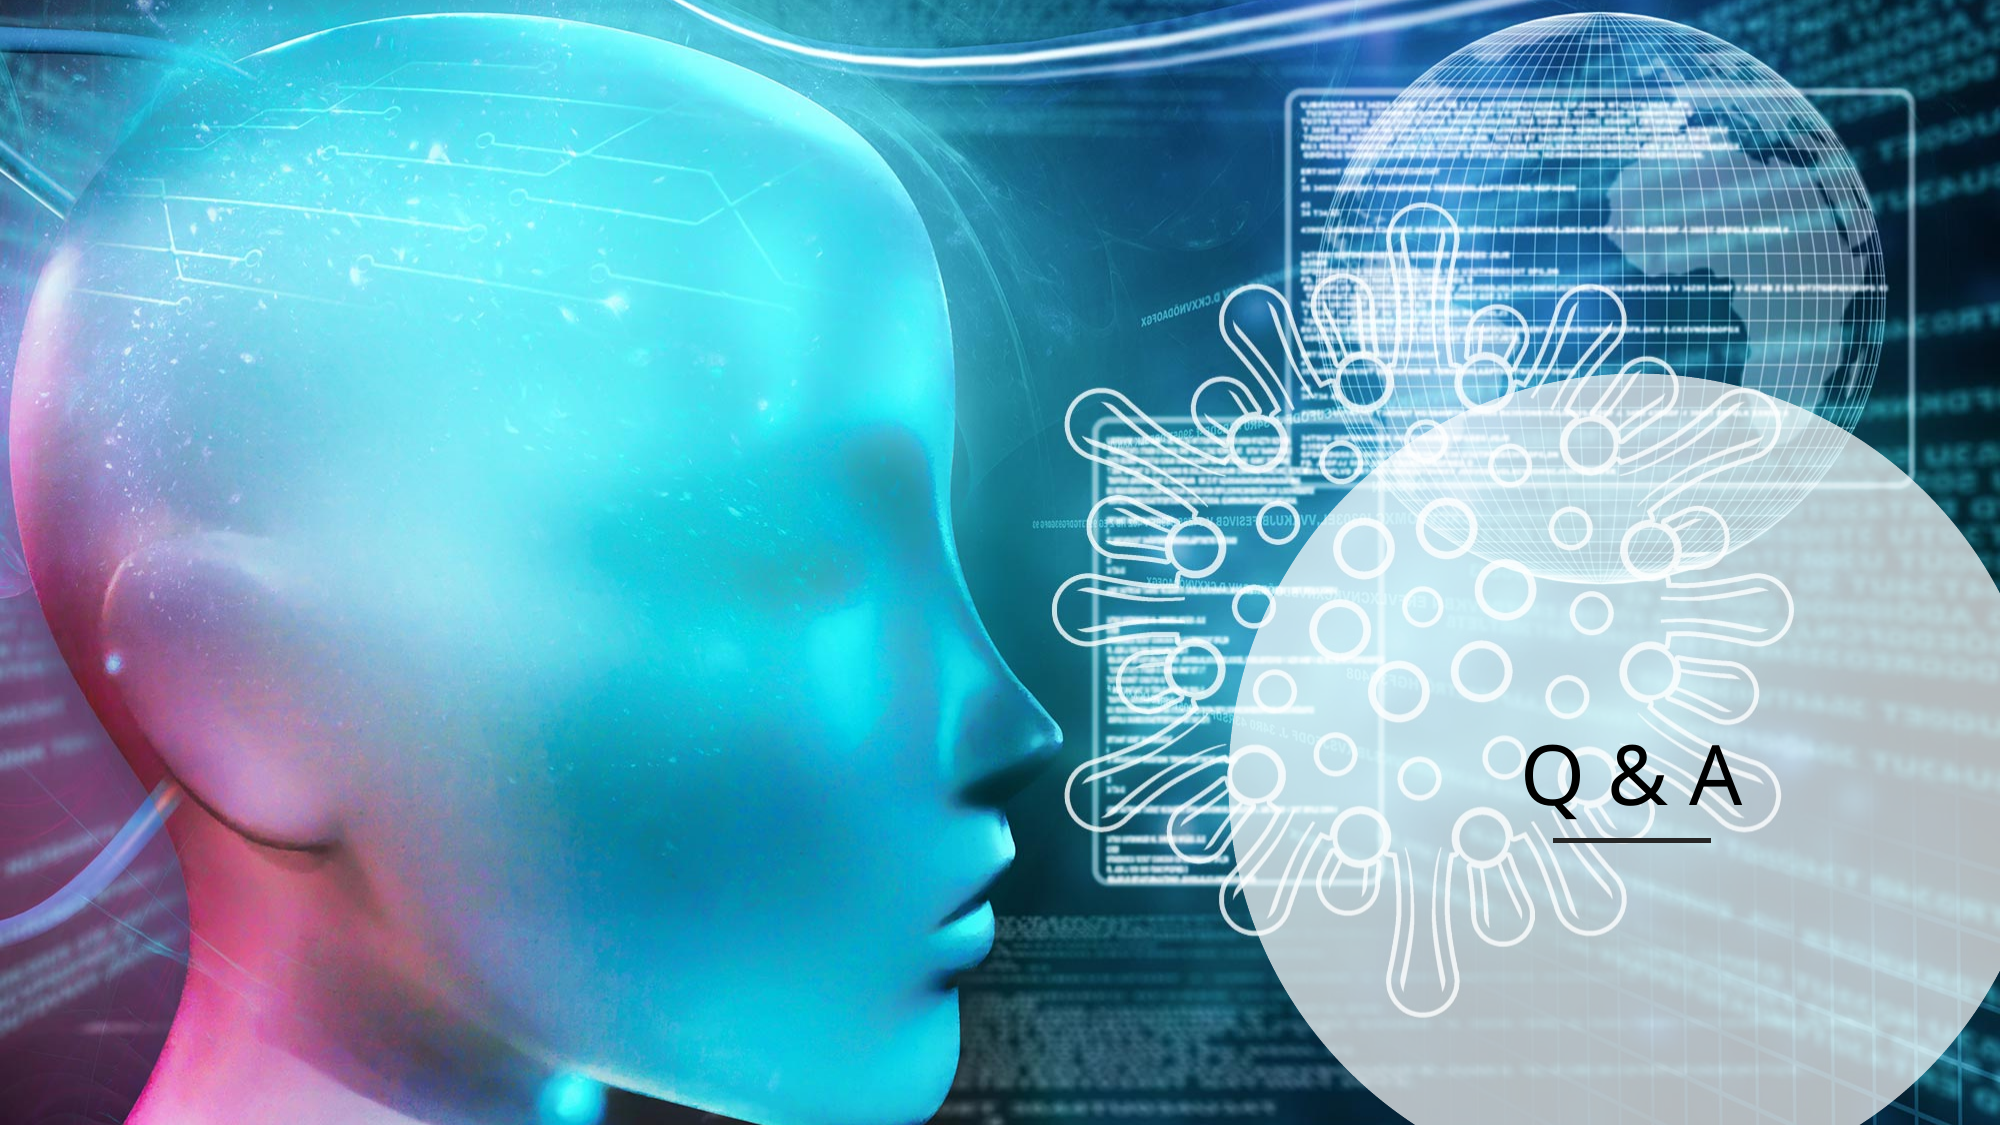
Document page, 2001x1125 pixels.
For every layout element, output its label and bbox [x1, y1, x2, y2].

list [0, 0, 2000, 1125]
